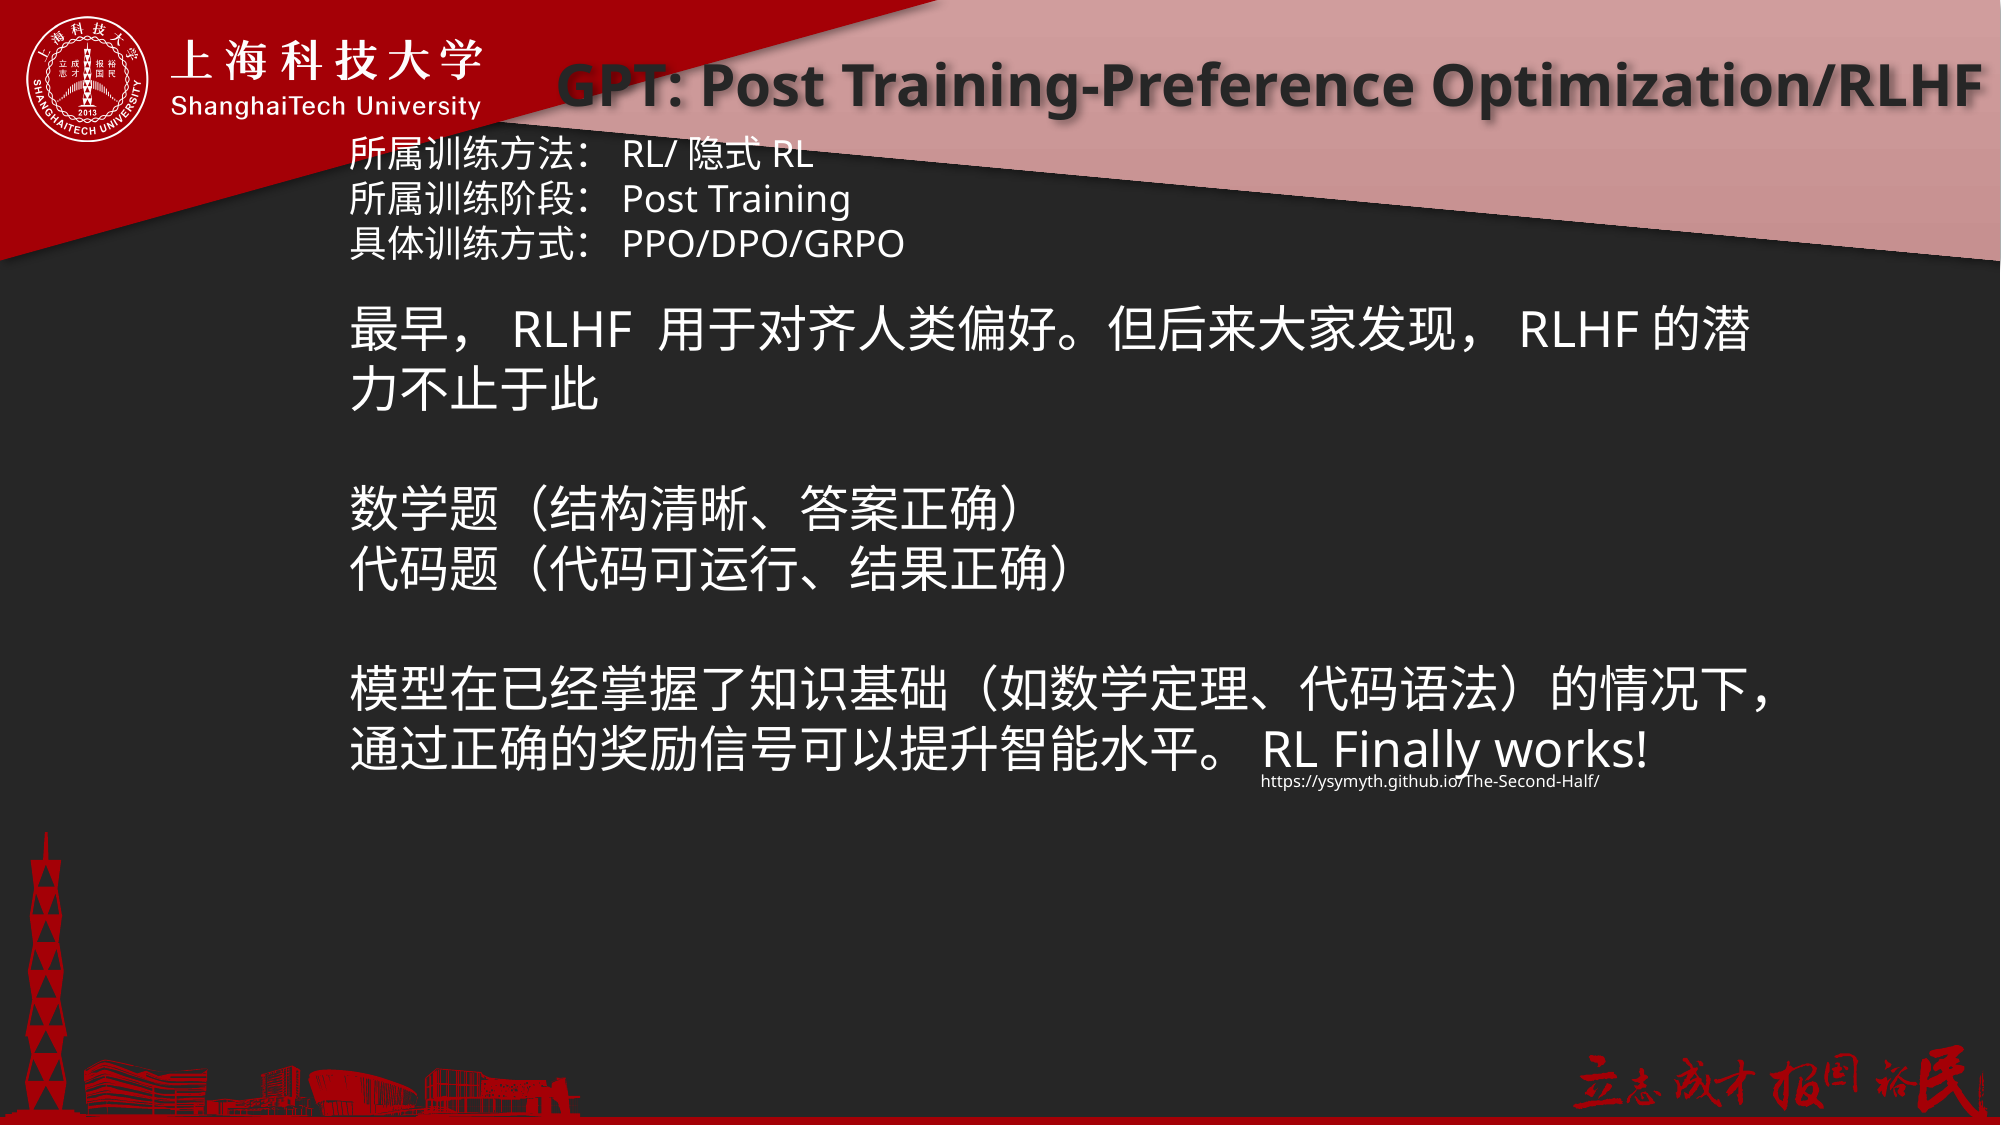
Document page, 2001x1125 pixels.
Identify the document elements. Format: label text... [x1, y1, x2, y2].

text_box 所属训练方法：RL/隐式RL 所属训练阶段：Post Training 具体训练方式：PPO/DPO/GRPO [335, 122, 1079, 281]
text_box https://ysymyth.github.io/The-Second-Half/ [1245, 763, 1643, 795]
title GPT: Post Training-Preference Optimization/RLHF [275, 0, 2000, 196]
text_box 最早，RLHF 用于对齐人类偏好。但后来大家发现，RLHF的潜力不止于此 数学题（结构清晰、答案正确） 代码题（代码可运行、结果正确） 模型在已经掌握了知识基础（如数学定理、代码语法）的情况下，通过正确的奖励信号可以提升智能水平。RL Finally works! [335, 289, 1771, 1015]
